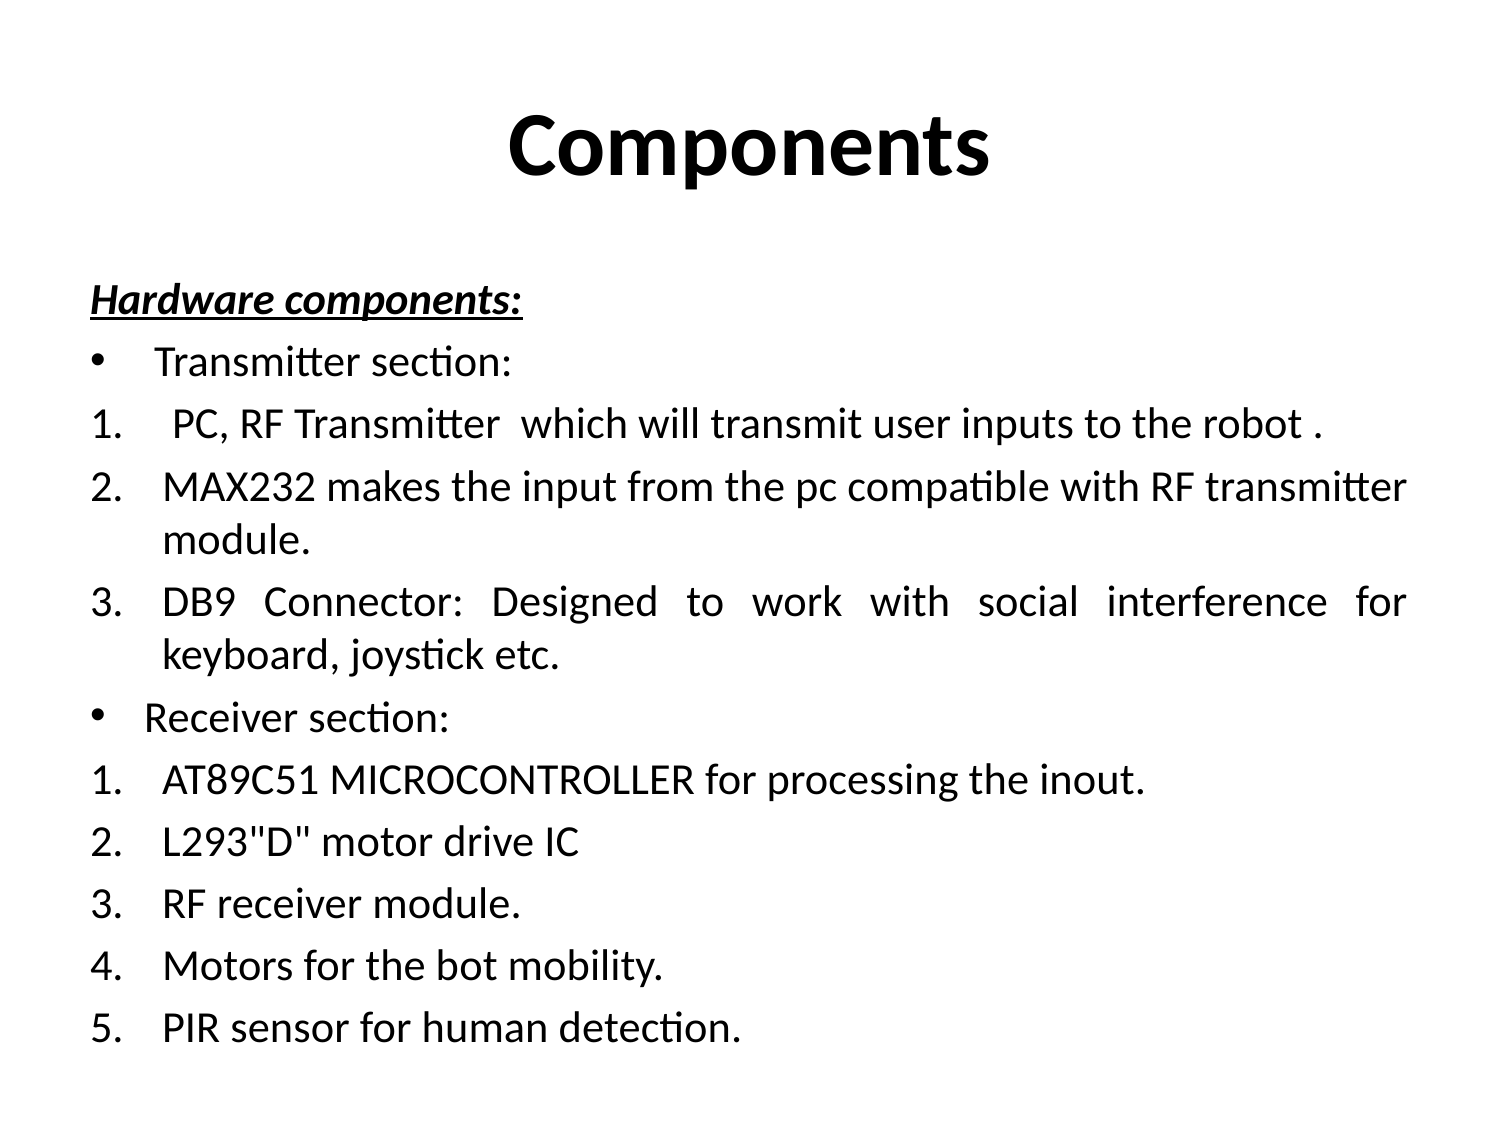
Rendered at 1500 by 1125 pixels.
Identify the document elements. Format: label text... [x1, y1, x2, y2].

title Components [75, 45, 1425, 233]
list Hardware components: Transmitter section: PC, RF Transmitter which will transmit user inputs to the robot . MAX232 makes the input from the pc compatible with RF transmitter module. DB9 Connector: Designed to work with social interference for keyboard, joystick etc. Receiver section: AT89C51 MICROCONTROLLER for processing the inout. L293"D" motor drive IC RF receiver module. Motors for the bot mobility. PIR sensor for human detection. [75, 262, 1425, 1063]
